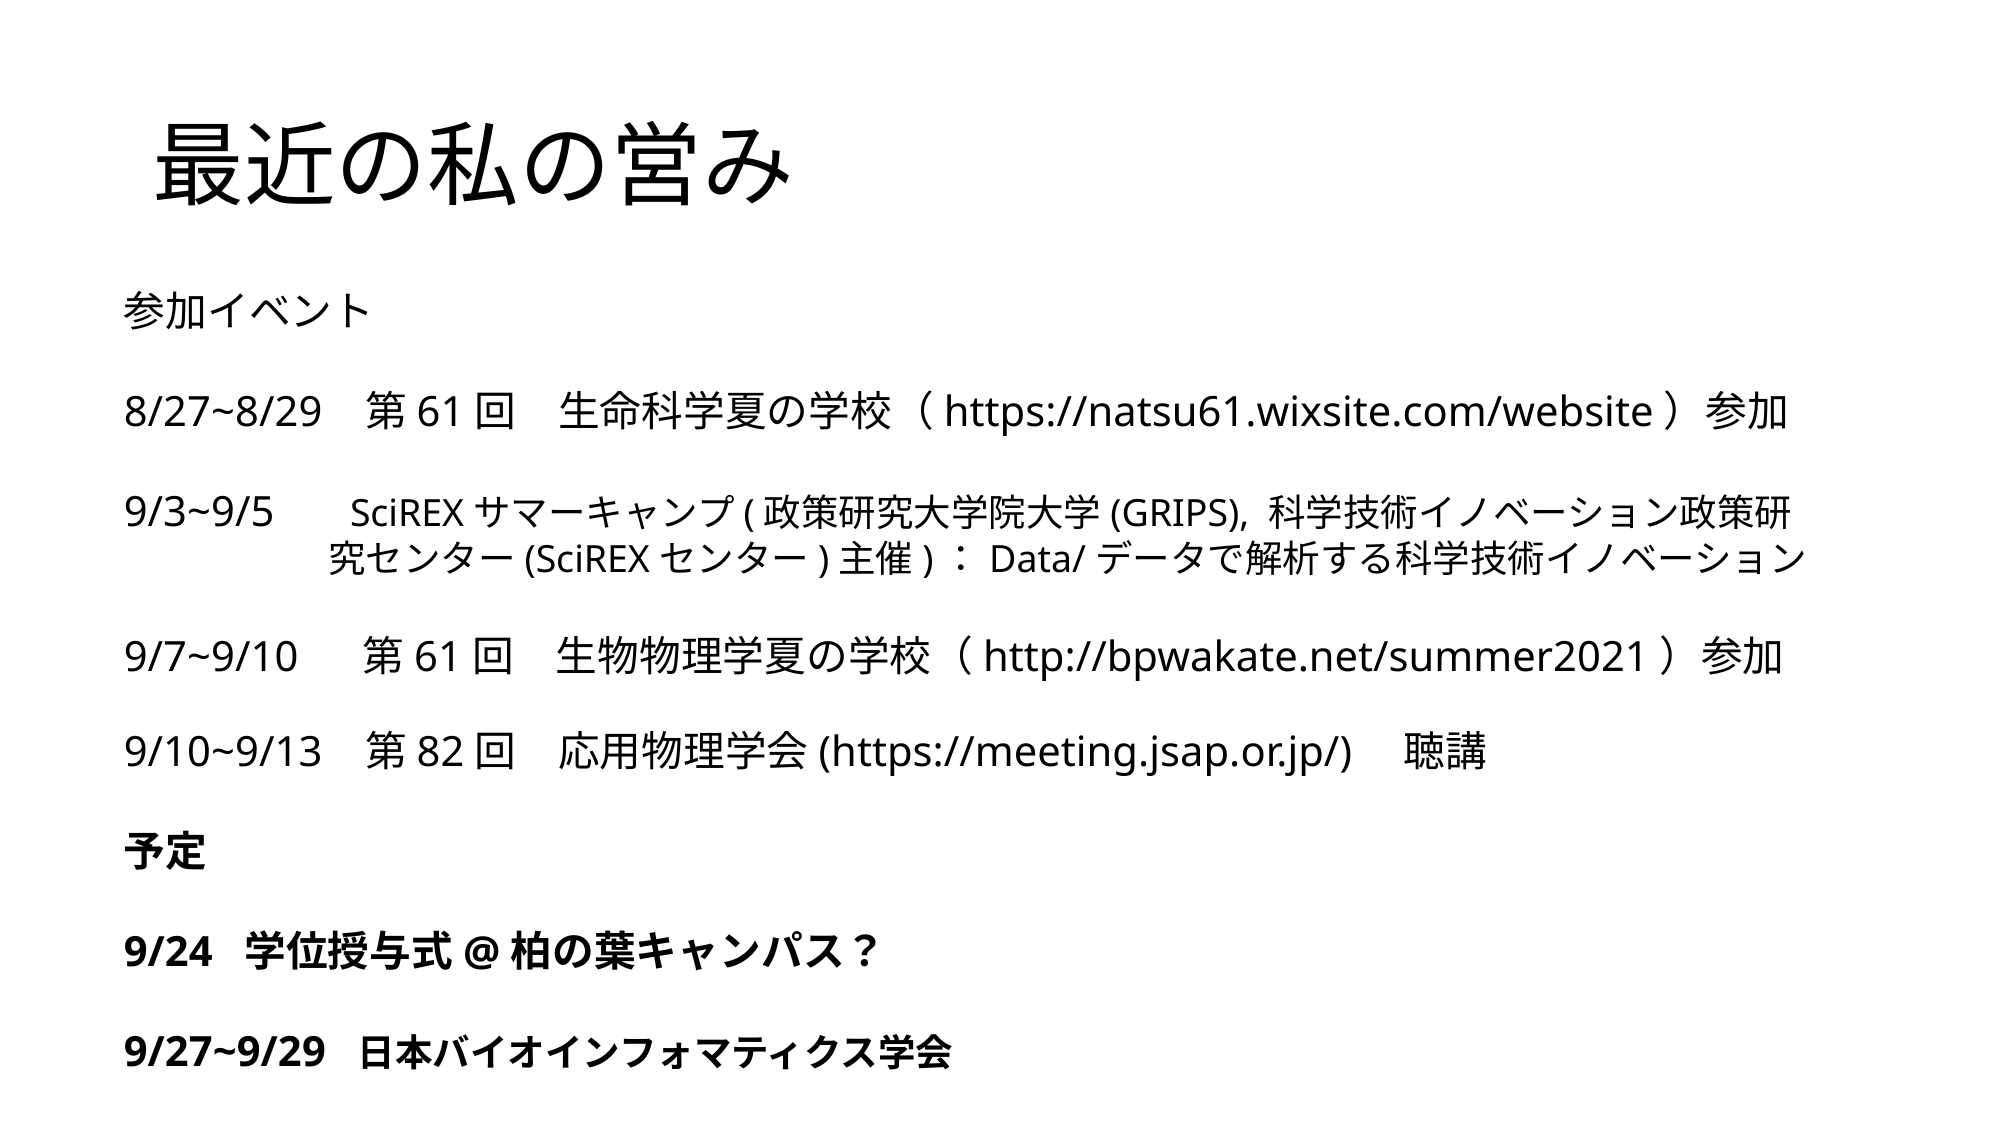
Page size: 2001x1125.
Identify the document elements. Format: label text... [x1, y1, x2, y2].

title 最近の私の営み [137, 59, 1863, 277]
text_box 参加イベント 8/27~8/29 第61回 生命科学夏の学校（https://natsu61.wixsite.com/website）参加 9/3~9/5 SciREXサマーキャンプ(政策研究大学院大学(GRIPS), 科学技術イノベーション政策研 究センター(SciREXセンター)主催)：Data/データで解析する科学技術イノベーション 9/7~9/10 第61回 生物物理学夏の学校（http://bpwakate.net/summer2021）参加 9/10~9/13 第82回 応用物理学会(https://meeting.jsap.or.jp/) 聴講 予定 9/24 学位授与式@柏の葉キャンパス？ 9/27~9/29 日本バイオインフォマティクス学会 [108, 277, 1987, 1083]
